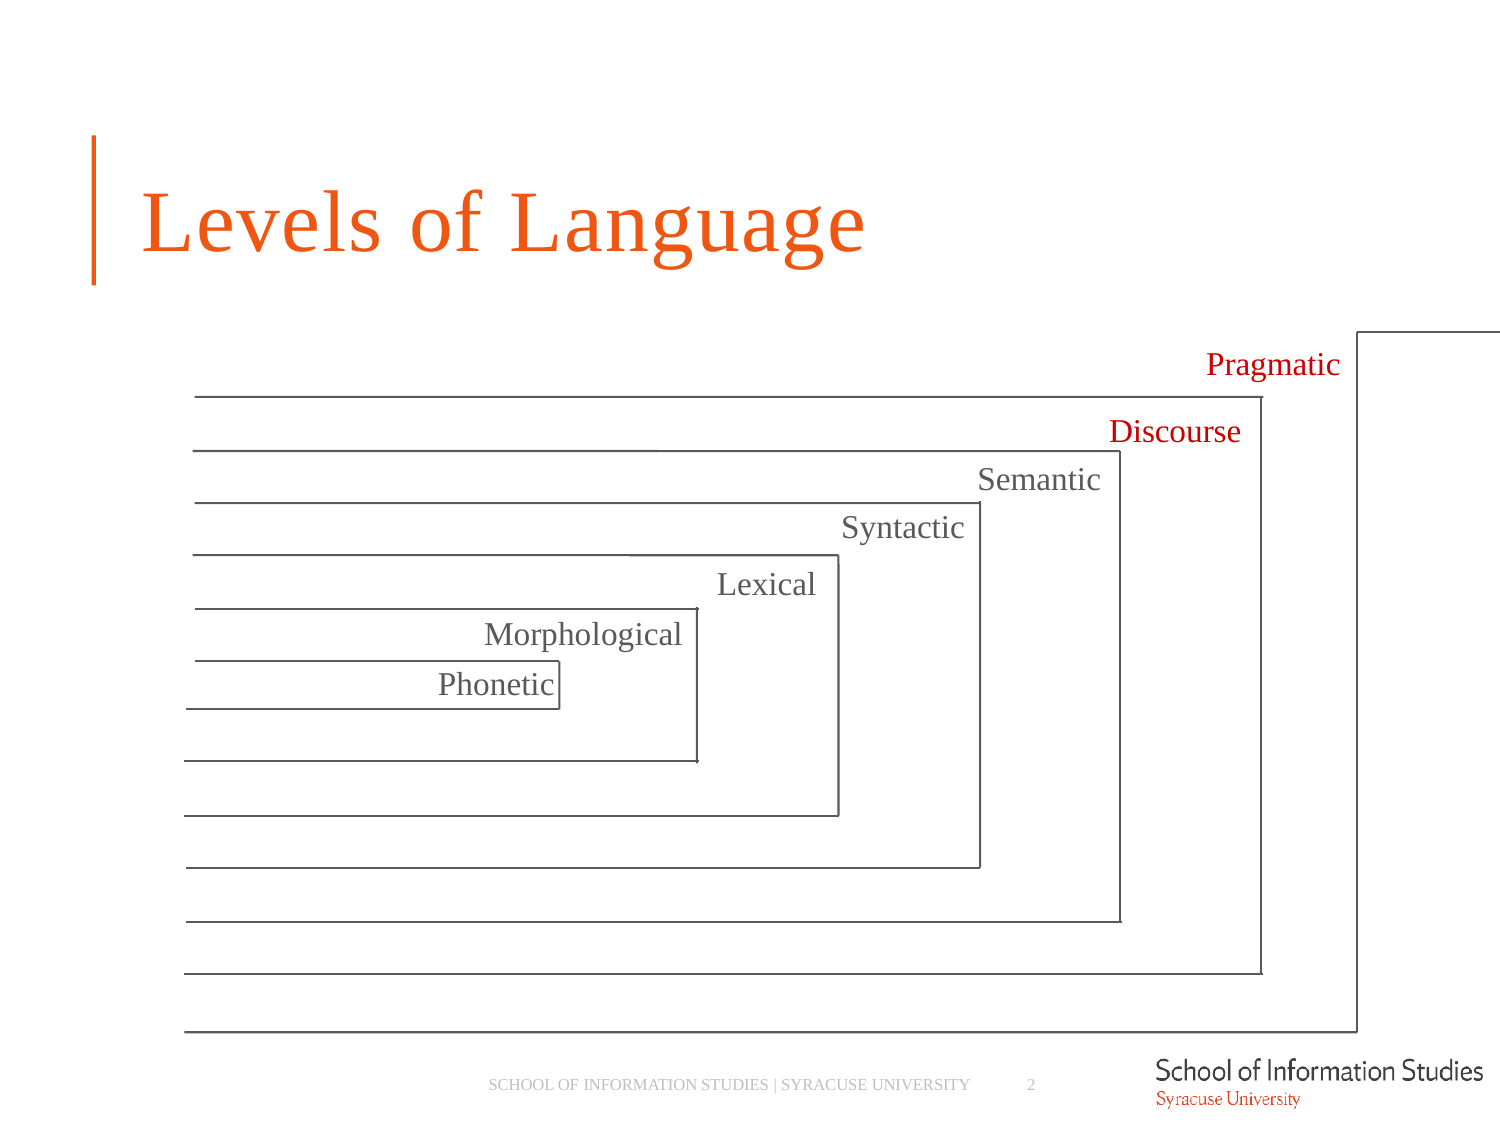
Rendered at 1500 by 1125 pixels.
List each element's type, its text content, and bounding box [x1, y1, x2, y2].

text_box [184, 330, 1359, 1034]
title Levels of Language [138, 162, 874, 353]
slide_number 2 [1020, 1073, 1050, 1125]
picture [1156, 1058, 1483, 1109]
footer SCHOOL OF INFORMATION STUDIES | SYRACUSE UNIVERSITY [486, 1073, 979, 1125]
